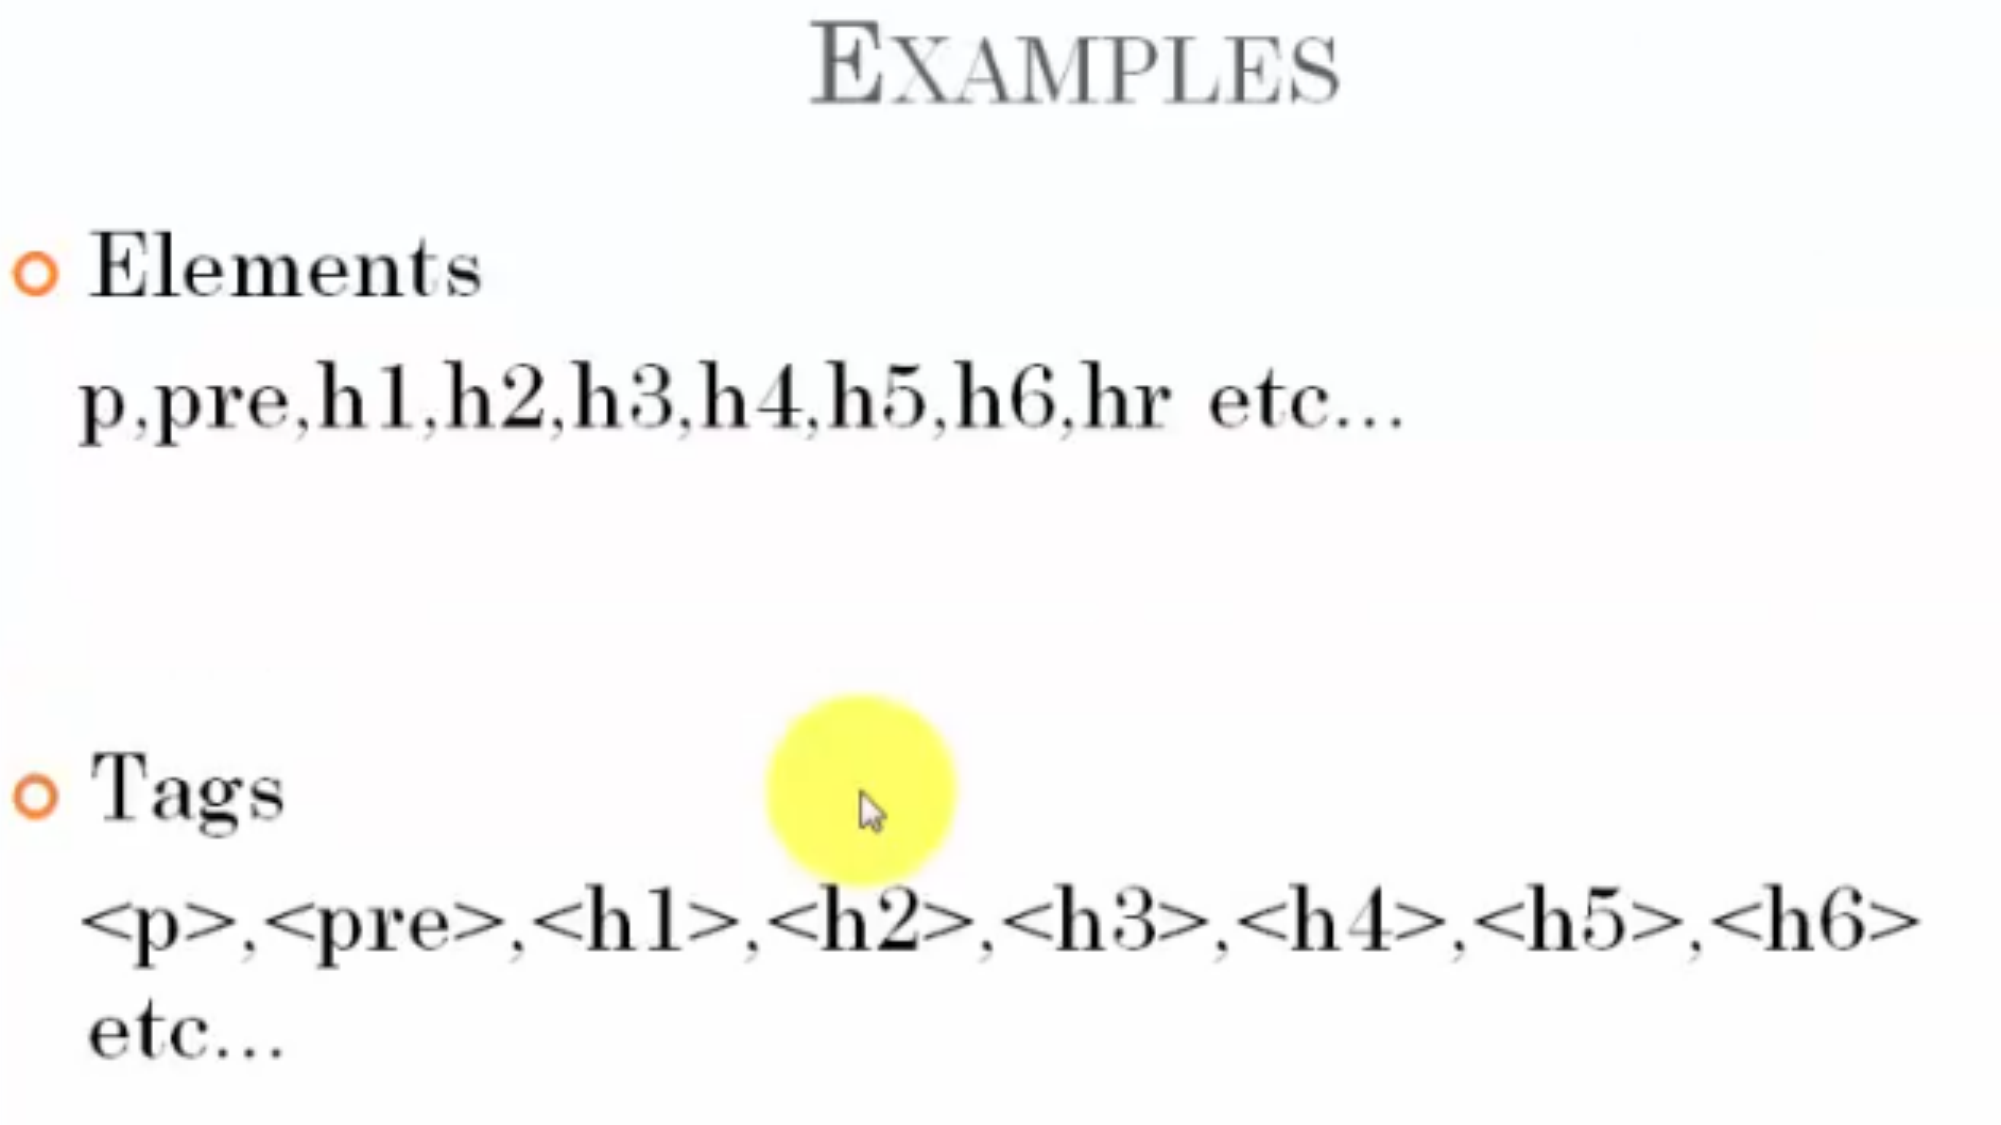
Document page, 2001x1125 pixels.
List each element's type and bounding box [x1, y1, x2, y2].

list [0, 0, 2000, 1125]
